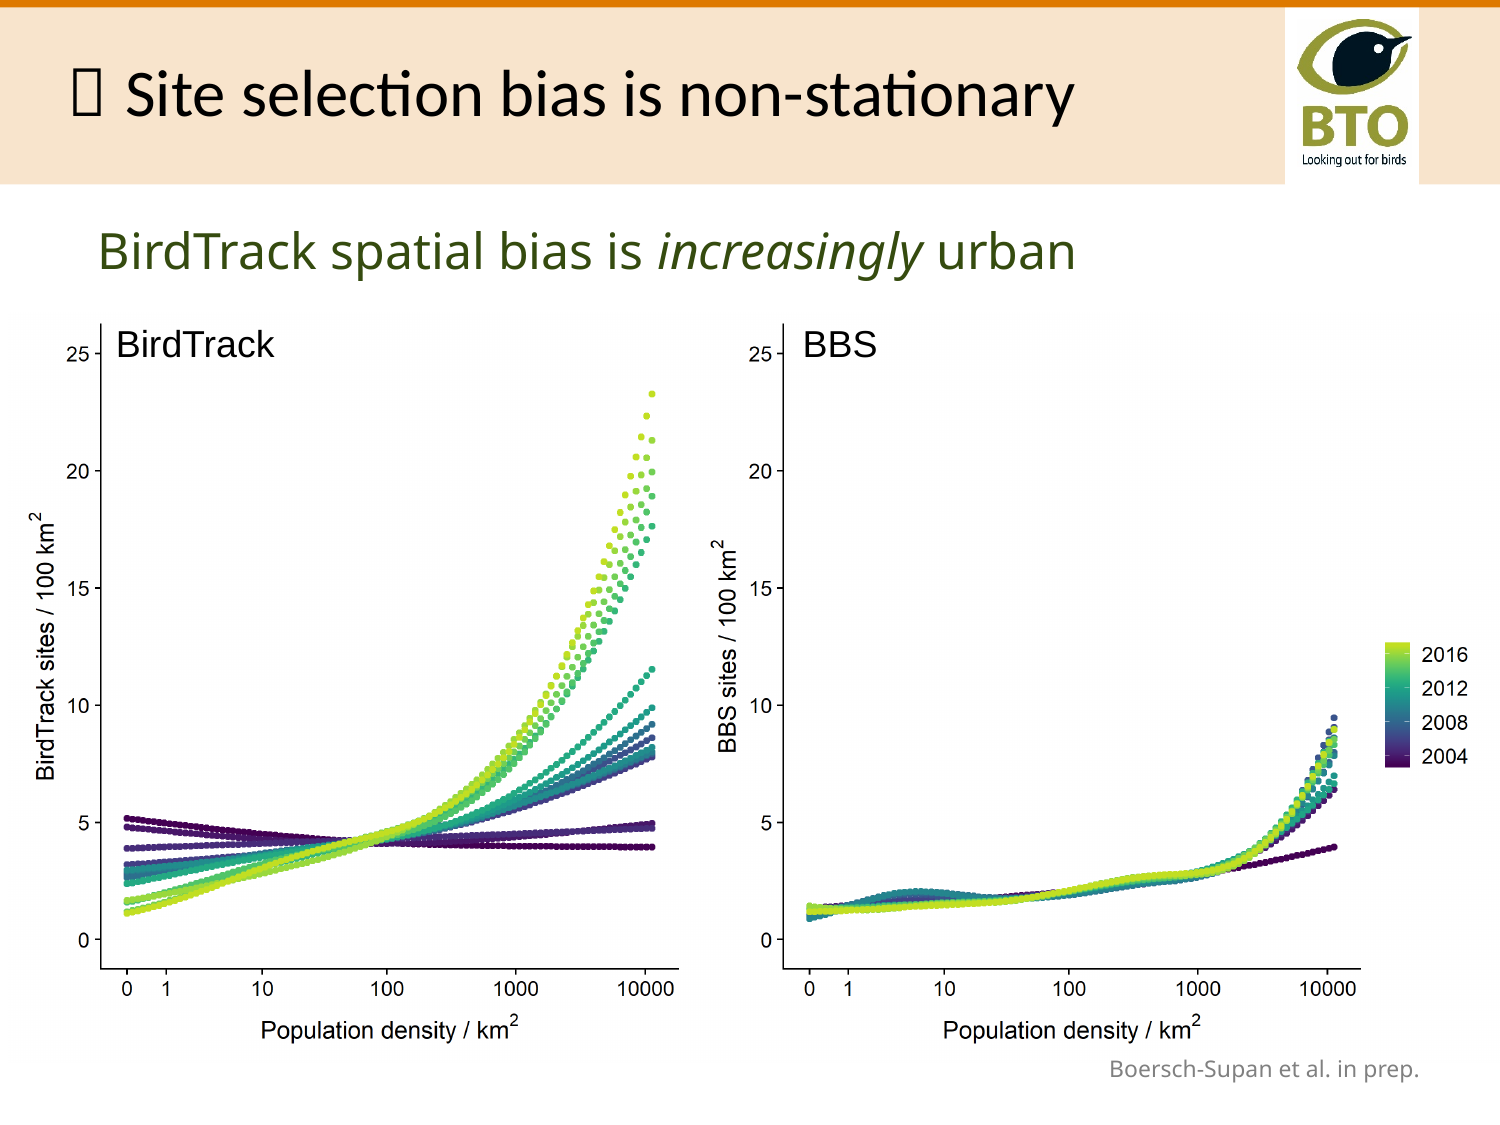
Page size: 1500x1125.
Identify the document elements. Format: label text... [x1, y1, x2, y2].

list Boersch-Supan et al. in prep. [76, 1072, 1436, 1106]
list  Site selection bias is non-stationary [53, 42, 1258, 139]
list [8, 312, 1500, 1063]
text_box BirdTrack spatial bias is increasingly urban [81, 210, 1435, 289]
picture [1297, 19, 1412, 167]
